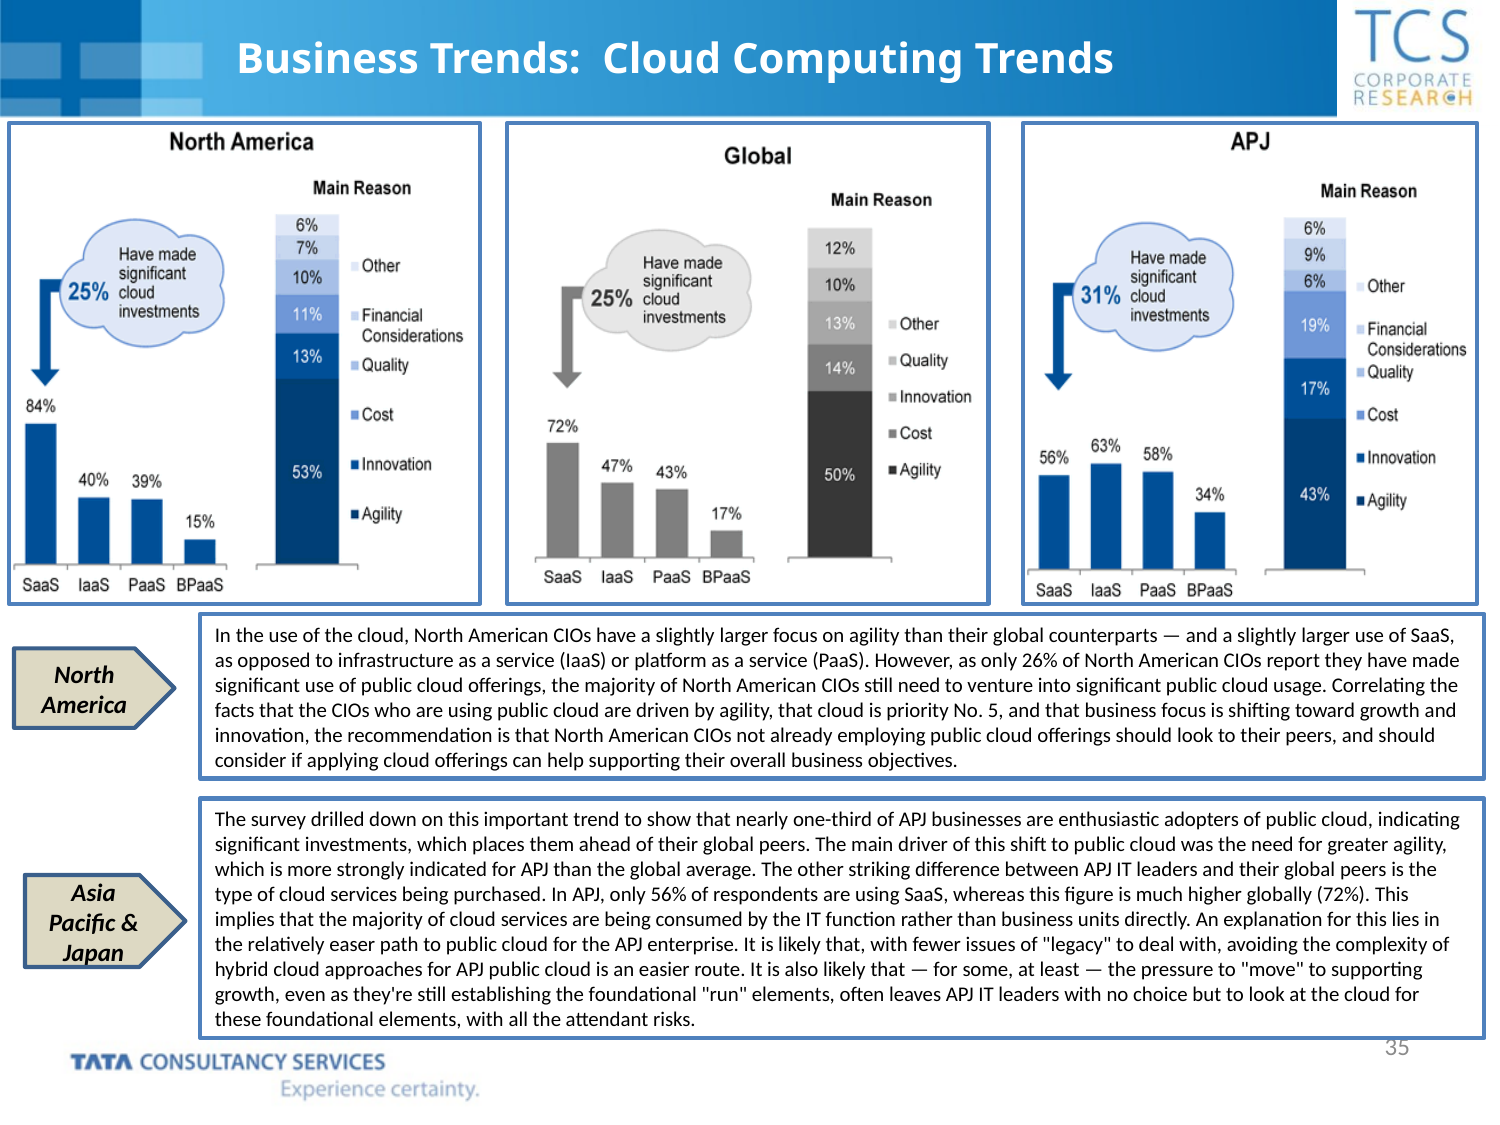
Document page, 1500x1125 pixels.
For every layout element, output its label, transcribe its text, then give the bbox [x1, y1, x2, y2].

text_box Asia Pacific & Japan [22, 872, 188, 970]
text_box Business Trends: Cloud Computing Trends [221, 24, 1130, 90]
picture [0, 0, 1500, 1124]
text_box In the use of the cloud, North American CIOs have a slightly larger focus on agility than their global counterparts — and a slightly larger use of SaaS, as opposed to infrastructure as a service (IaaS) or platform as a service (PaaS). However, as only 26% of North American CIOs report they have made significant use of public cloud offerings, the majority of North American CIOs still need to venture into significant public cloud usage. Correlating the facts that the CIOs who are using public cloud are driven by agility, that cloud is priority No. 5, and that business focus is shifting toward growth and innovation, the recommendation is that North American CIOs not already employing public cloud offerings should look to their peers, and should consider if applying cloud offerings can help supporting their overall business objectives. [198, 612, 1486, 781]
slide_number 35 [1074, 1040, 1425, 1075]
text_box North America [11, 646, 177, 730]
text_box The survey drilled down on this important trend to show that nearly one-third of APJ businesses are enthusiastic adopters of public cloud, indicating significant investments, which places them ahead of their global peers. The main driver of this shift to public cloud was the need for greater agility, which is more strongly indicated for APJ than the global average. The other striking difference between APJ IT leaders and their global peers is the type of cloud services being purchased. In APJ, only 56% of respondents are using SaaS, whereas this figure is much higher globally (72%). This implies that the majority of cloud services are being consumed by the IT function rather than business units directly. An explanation for this lies in the relatively easer path to public cloud for the APJ enterprise. It is likely that, with fewer issues of "legacy" to deal with, avoiding the complexity of hybrid cloud approaches for APJ public cloud is an easier route. It is also likely that — for some, at least — the pressure to "move" to supporting growth, even as they're still establishing the foundational "run" elements, often leaves APJ IT leaders with no choice but to look at the cloud for these foundational elements, with all the attendant risks. [198, 796, 1486, 1040]
